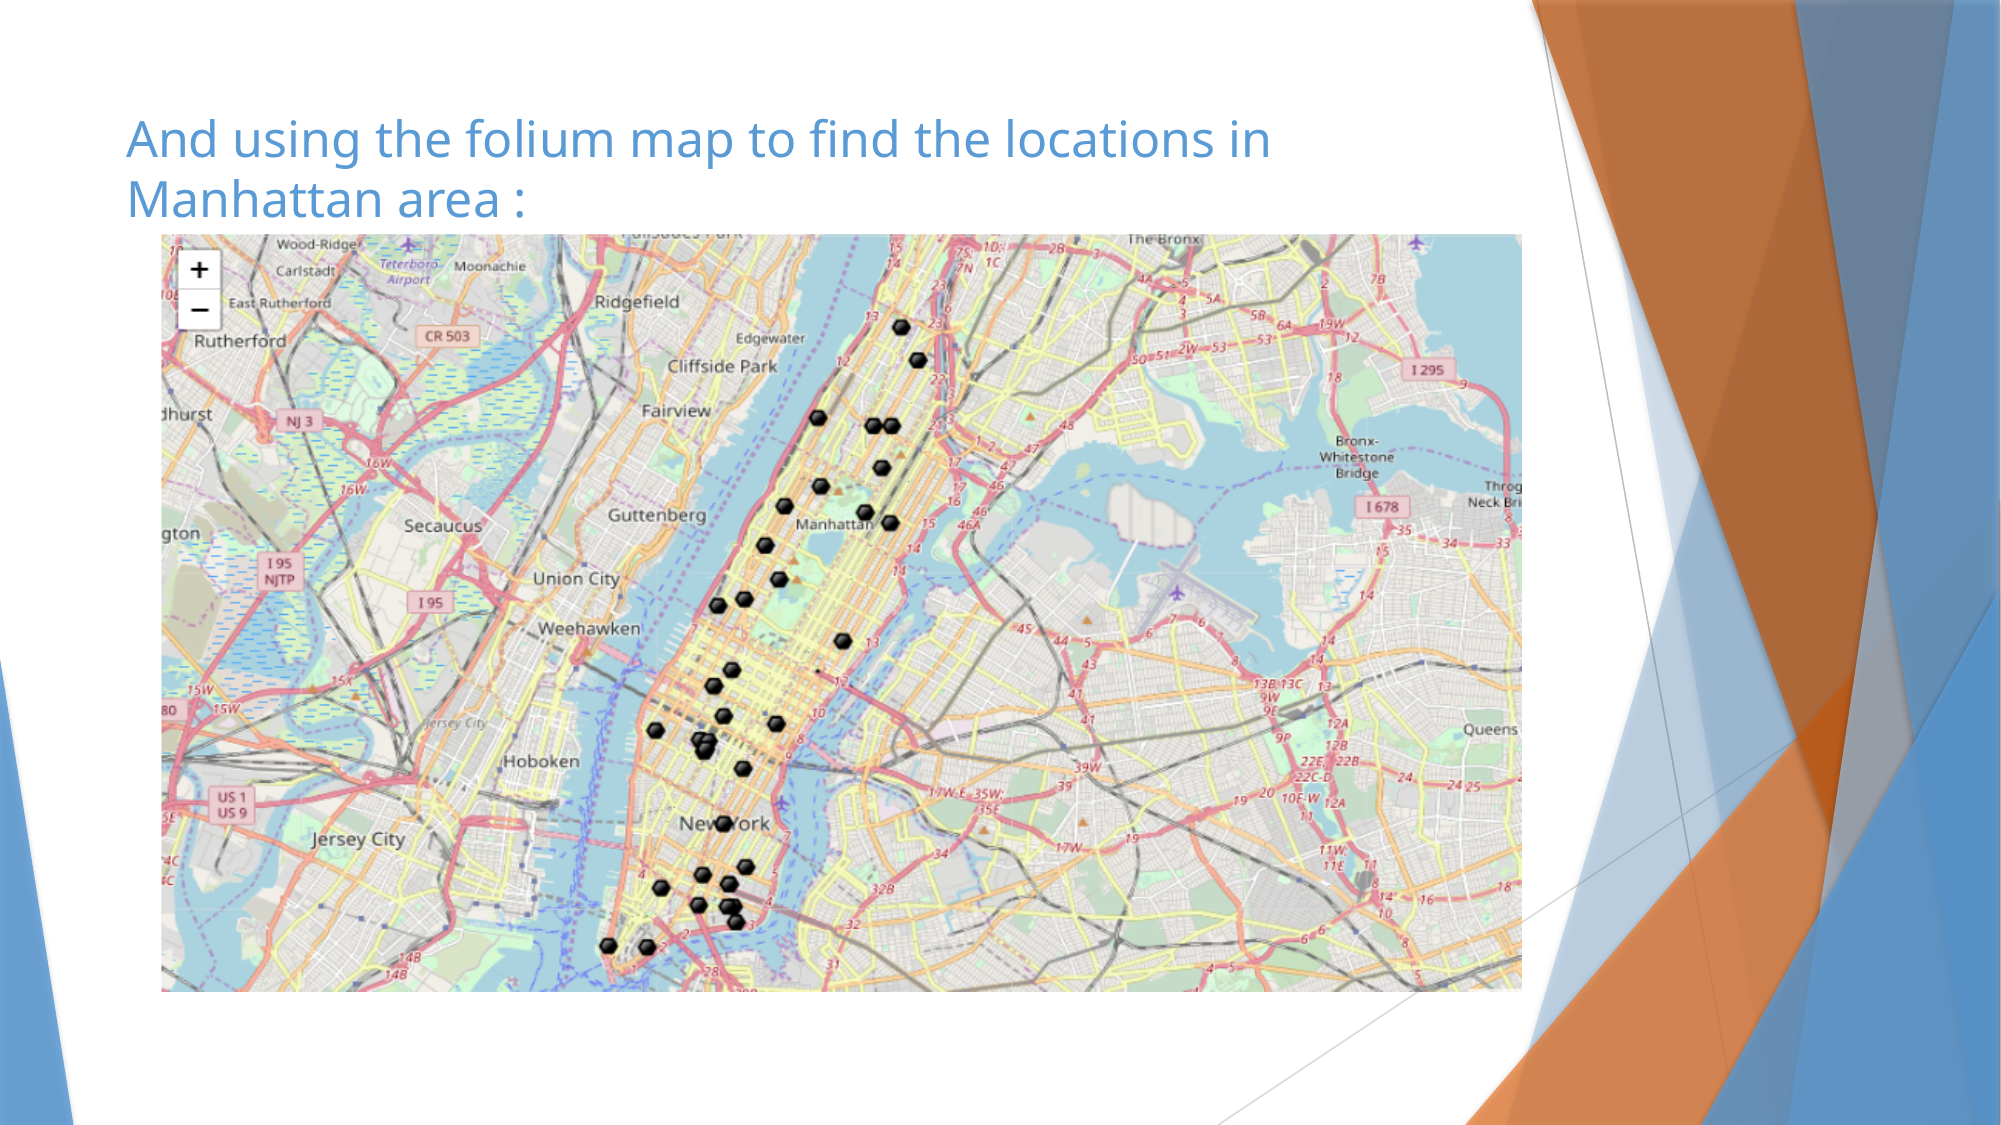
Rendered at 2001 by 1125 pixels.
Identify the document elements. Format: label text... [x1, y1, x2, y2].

title And using the folium map to find the locations in Manhattan area : [111, 99, 1522, 317]
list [153, 232, 1522, 992]
